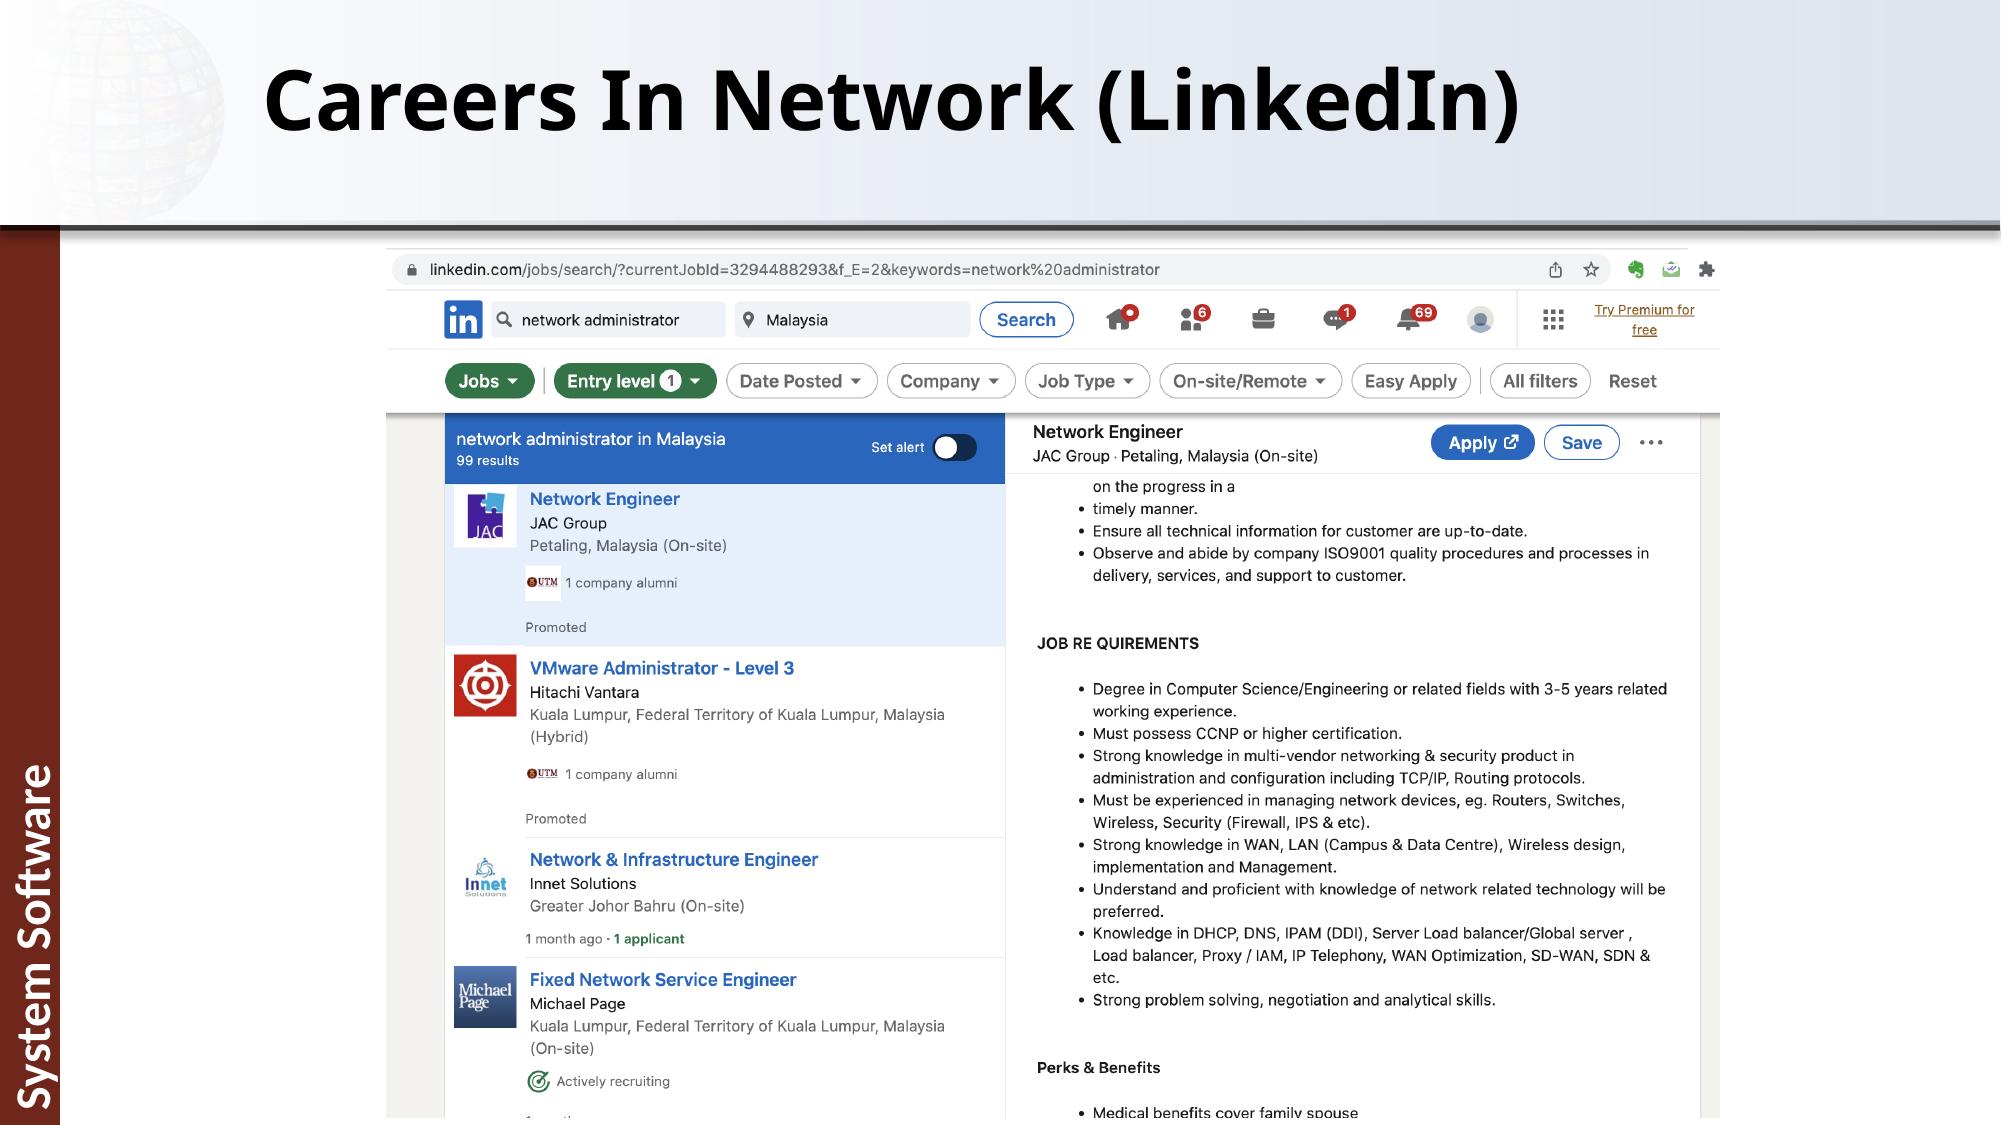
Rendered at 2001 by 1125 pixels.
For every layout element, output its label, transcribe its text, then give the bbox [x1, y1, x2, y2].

title Careers In Network (LinkedIn) [247, 0, 1985, 195]
picture [386, 248, 1720, 1119]
